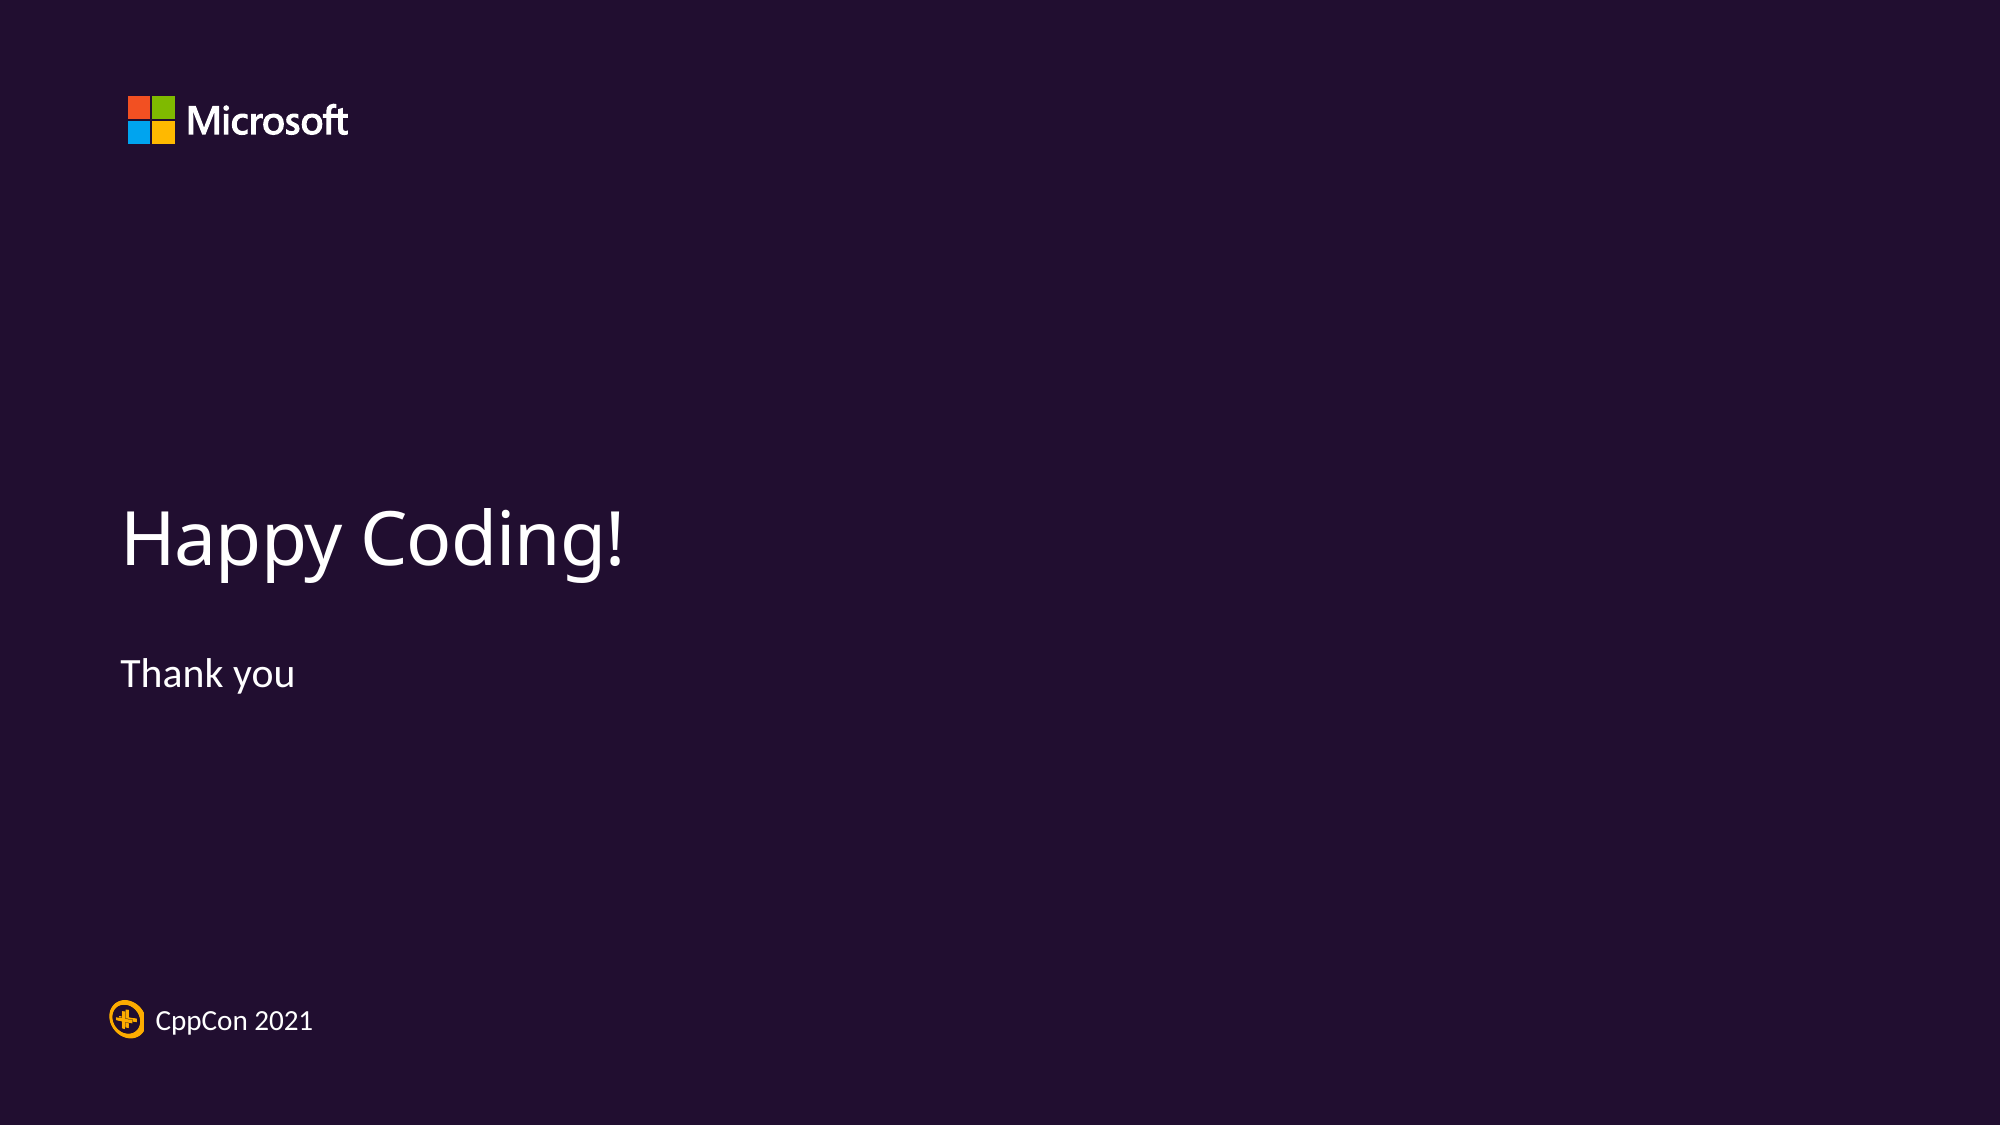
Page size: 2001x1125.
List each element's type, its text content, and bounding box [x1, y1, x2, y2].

list Thank you [120, 651, 1246, 698]
title Happy Coding! [120, 499, 799, 582]
picture [107, 999, 149, 1040]
